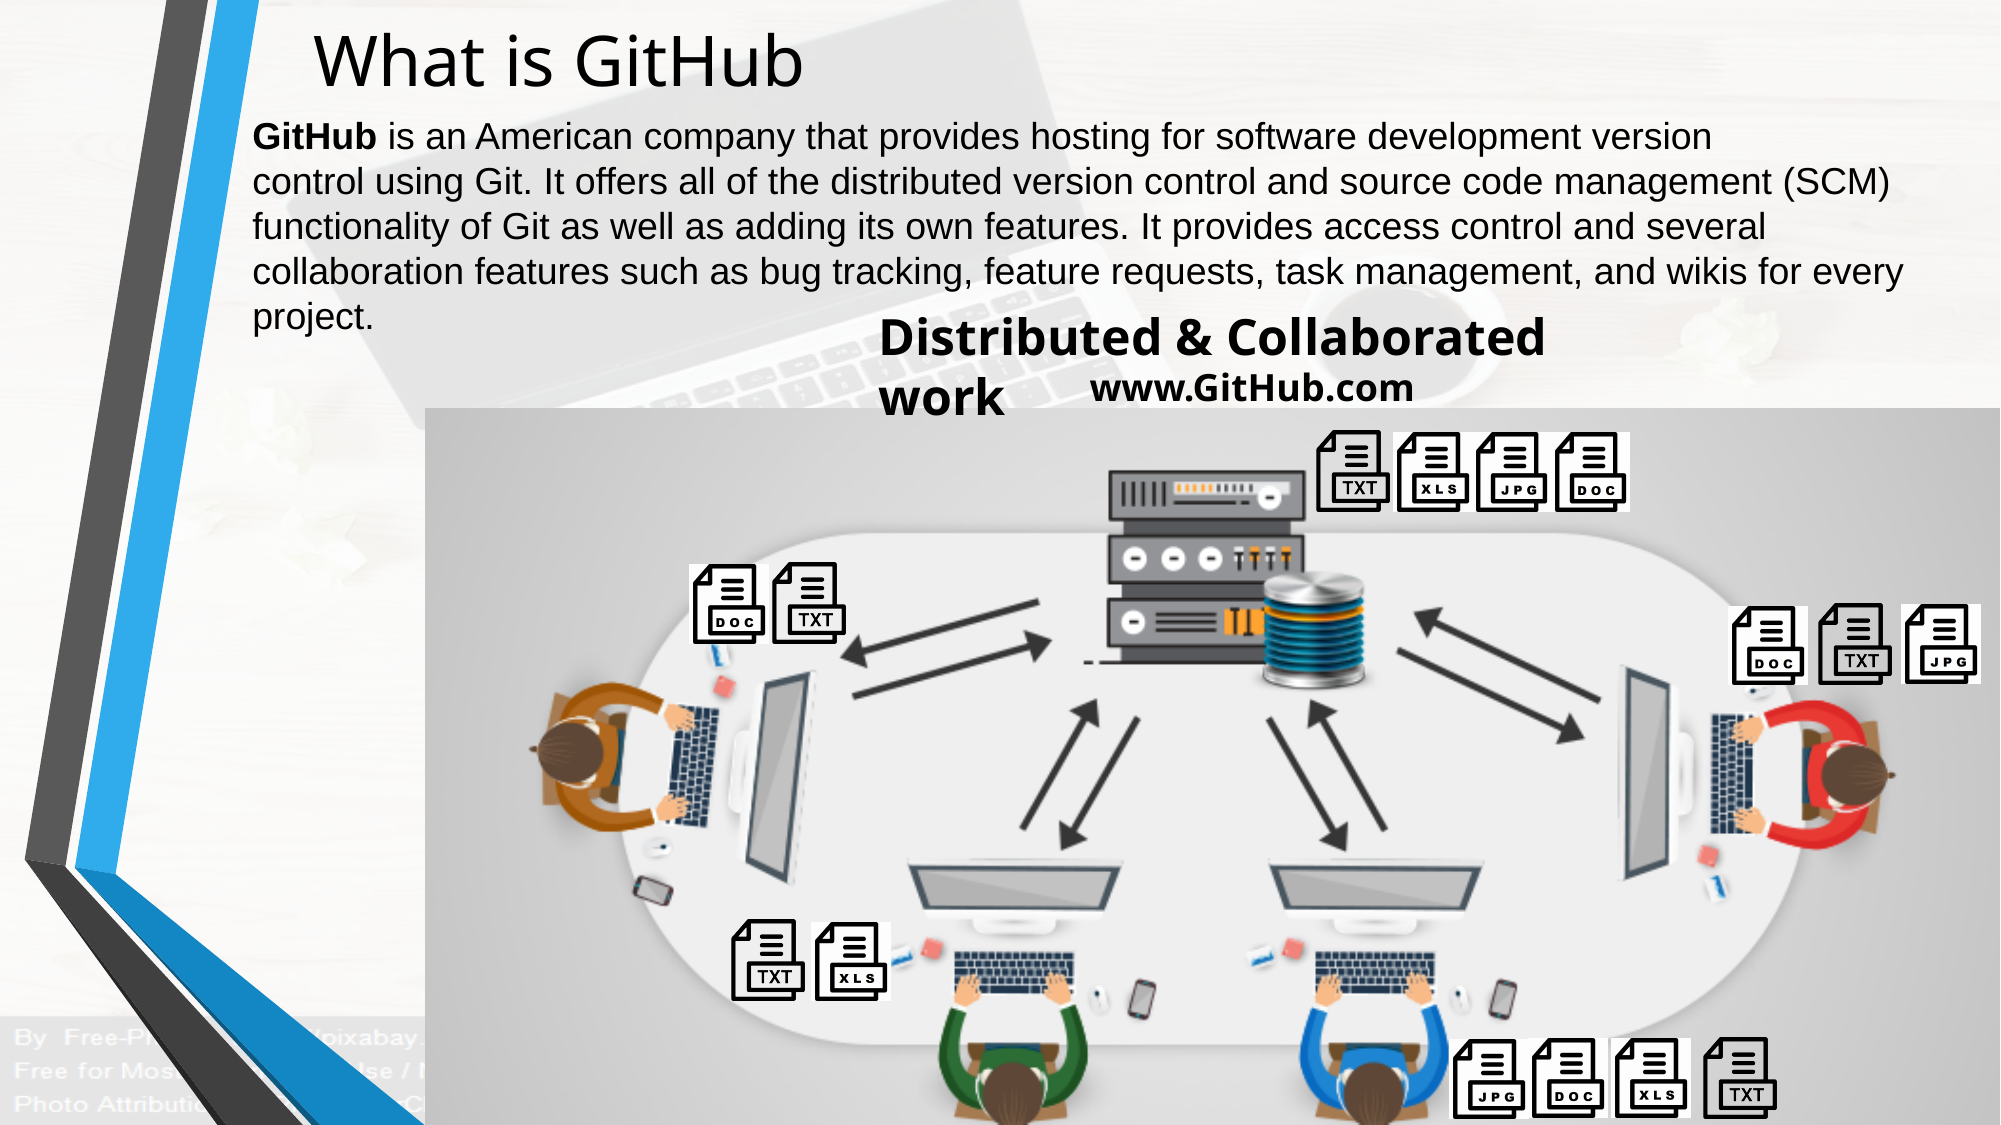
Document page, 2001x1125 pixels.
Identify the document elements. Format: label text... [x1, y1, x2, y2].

picture [424, 408, 2000, 1125]
text_box GitHub is an American company that provides hosting for software development version control using Git. It offers all of the distributed version control and source code management (SCM) functionality of Git as well as adding its own features. It provides access control and several collaboration features such as bug tracking, feature requests, task management, and wikis for every project. [237, 104, 1989, 345]
title What is GitHub [269, 8, 850, 104]
text_box Distributed & Collaborated work [863, 298, 1607, 408]
